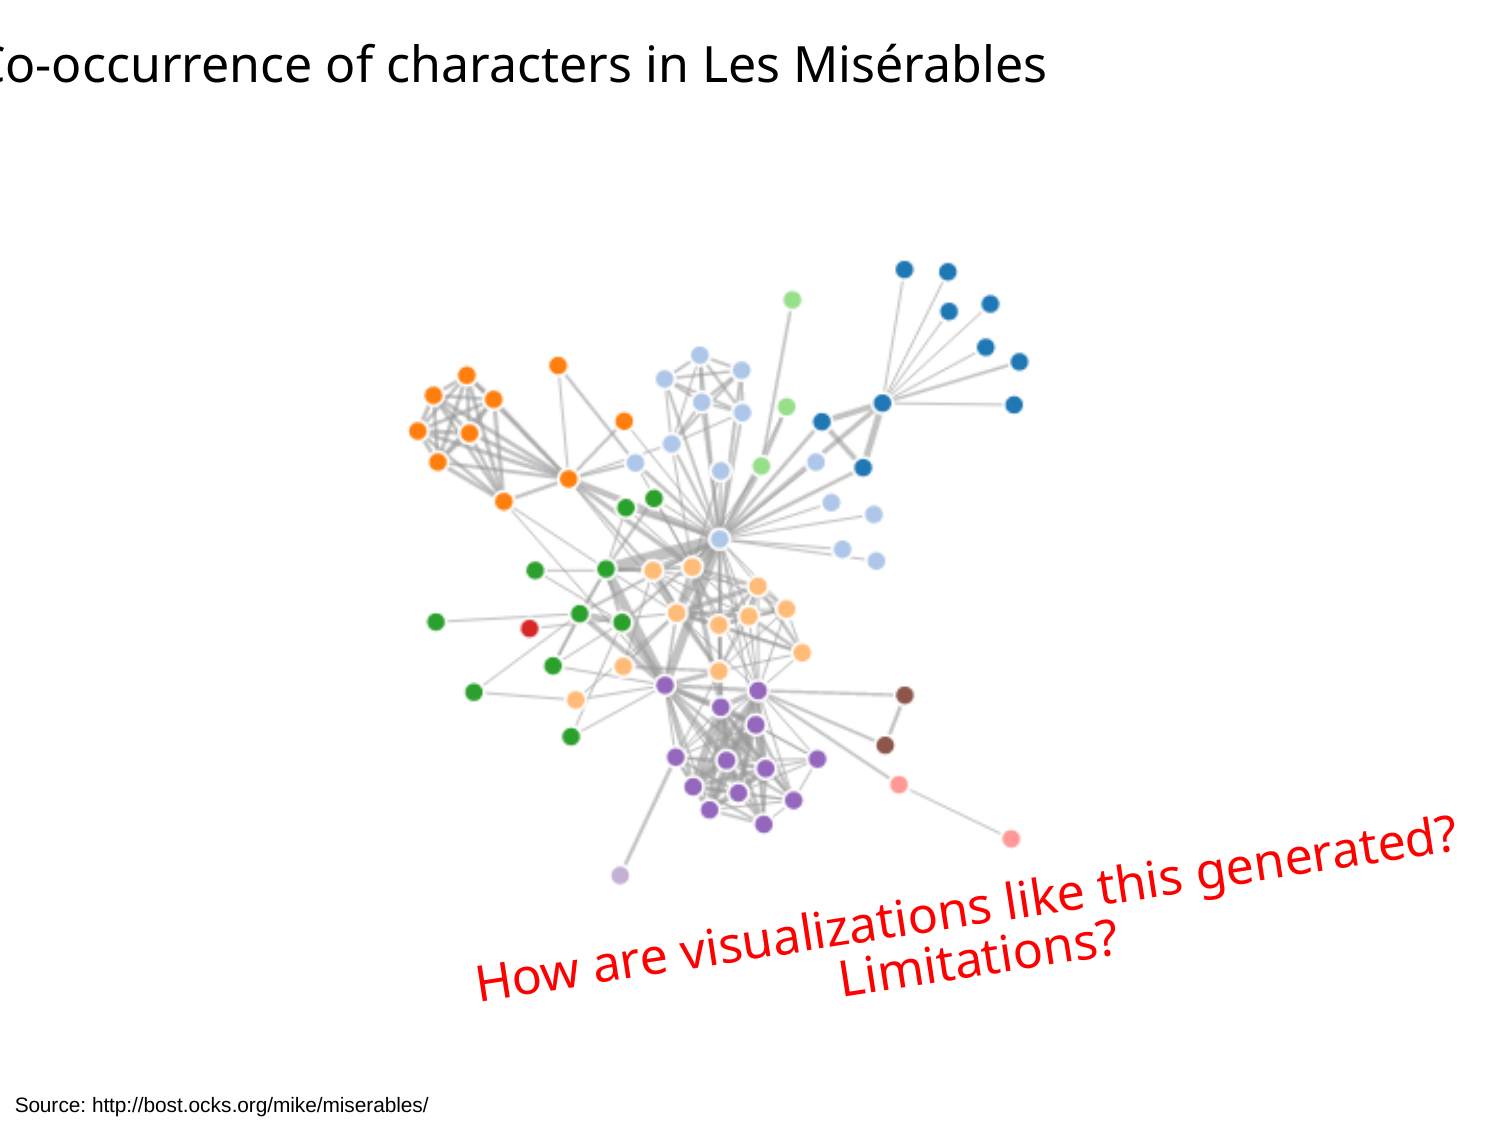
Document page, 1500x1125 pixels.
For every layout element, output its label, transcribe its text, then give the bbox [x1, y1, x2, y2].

picture [312, 224, 1136, 951]
text_box How are visualizations like this generated? [1140, 789, 1478, 917]
text_box Limitations? [820, 958, 1139, 1017]
text_box Co-occurrence of characters in Les Misérables [0, 24, 1076, 100]
text_box Source: http://bost.ocks.org/mike/miserables/ [0, 1084, 450, 1125]
text_box How are visualizations like this generated? [456, 960, 821, 1022]
